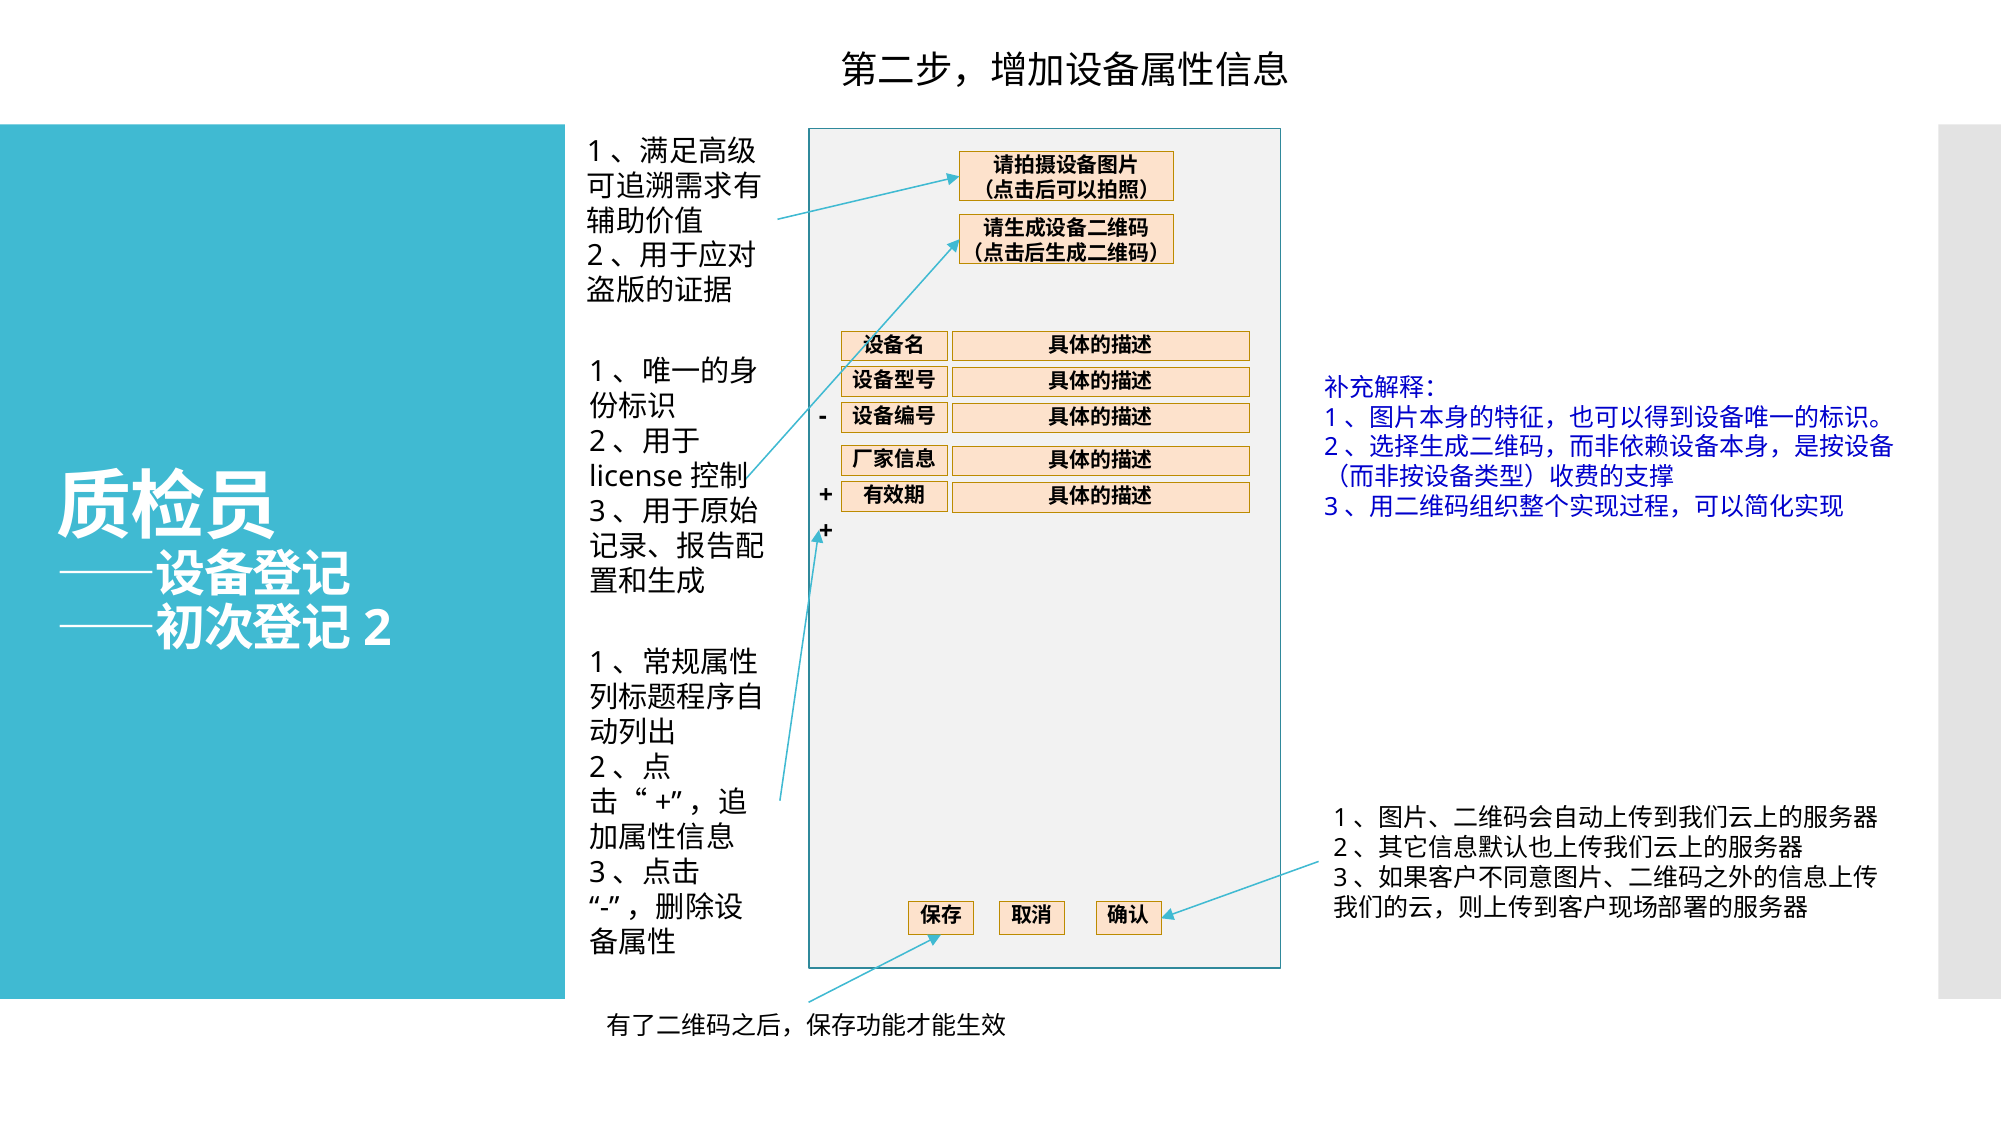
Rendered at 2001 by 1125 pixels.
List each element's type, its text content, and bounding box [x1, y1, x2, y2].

text_box 保存 [908, 901, 974, 935]
text_box 具体的描述 [952, 482, 1250, 513]
text_box 具体的描述 [960, 367, 1250, 397]
text_box 请拍摄设备图片 （点击后可以拍照） [959, 151, 1174, 201]
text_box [777, 176, 960, 221]
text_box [1160, 862, 1319, 919]
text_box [808, 934, 942, 1003]
text_box 有了二维码之后，保存功能才能生效 [592, 1002, 1026, 1047]
title 质检员 ——设备登记 ——初次登记2 [41, 184, 525, 940]
text_box 请生成设备二维码 （点击后生成二维码） [959, 214, 1174, 264]
text_box 1、图片、二维码会自动上传到我们云上的服务器 2、其它信息默认也上传我们云上的服务器 3、如果客户不同意图片、二维码之外的信息上传我们的云，则上传到客户现场部署的服务器 [1318, 794, 1909, 929]
text_box 第二步，增加设备属性信息 [825, 38, 1308, 99]
text_box 有效期 [841, 481, 948, 512]
text_box 补充解释： 1、图片本身的特征，也可以得到设备唯一的标识。 2、选择生成二维码，而非依赖设备本身，是按设备（而非按设备类型）收费的支撑 3、用二维码组织整个实现过程，可以简化实现 [1309, 363, 1940, 529]
text_box 1、满足高级可追溯需求有辅助价值 2、用于应对盗版的证据 [572, 124, 778, 314]
text_box [808, 128, 1281, 969]
text_box 确认 [1096, 901, 1162, 935]
text_box + [818, 481, 845, 509]
text_box 1、常规属性列标题程序自动列出 2、点击“+”，追加属性信息 3、点击 “-”，删除设备属性 [574, 636, 780, 966]
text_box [779, 529, 820, 803]
text_box 1、唯一的身份标识 2、用于license控制 3、用于原始记录、报告配置和生成 [574, 345, 780, 605]
text_box 具体的描述 [960, 446, 1250, 476]
text_box + [818, 515, 845, 546]
text_box 取消 [999, 901, 1065, 935]
text_box 具体的描述 [960, 403, 1250, 433]
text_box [744, 238, 960, 481]
text_box 具体的描述 [960, 331, 1250, 361]
